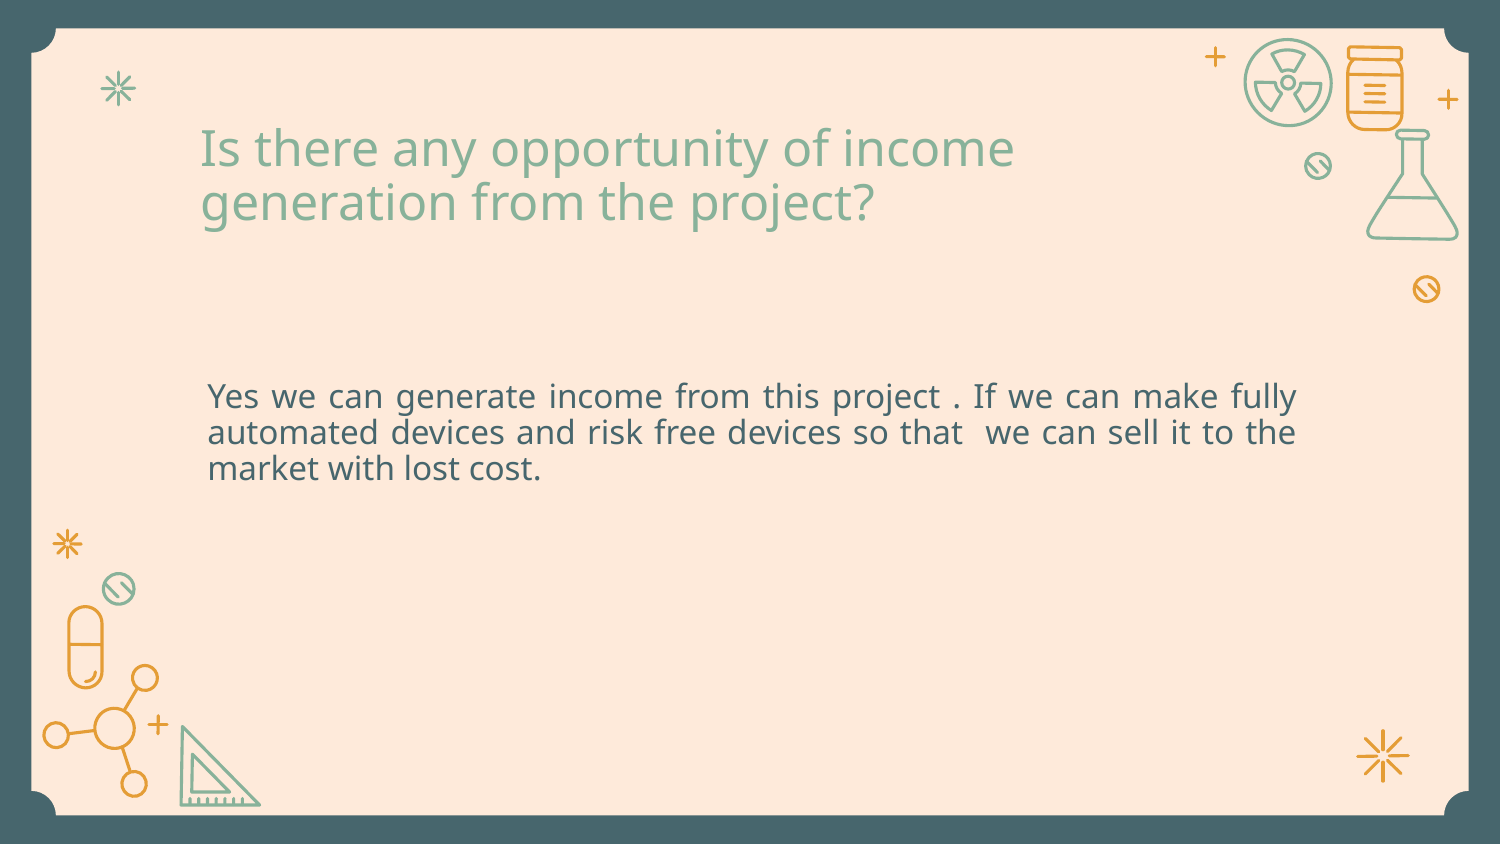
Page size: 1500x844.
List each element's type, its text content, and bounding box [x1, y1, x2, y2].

title Is there any opportunity of income generation from the project? [185, 118, 1213, 237]
title Yes we can generate income from this project . If we can make fully automated devices and risk free devices so that we can sell it to the market with lost cost. [192, 285, 1314, 582]
